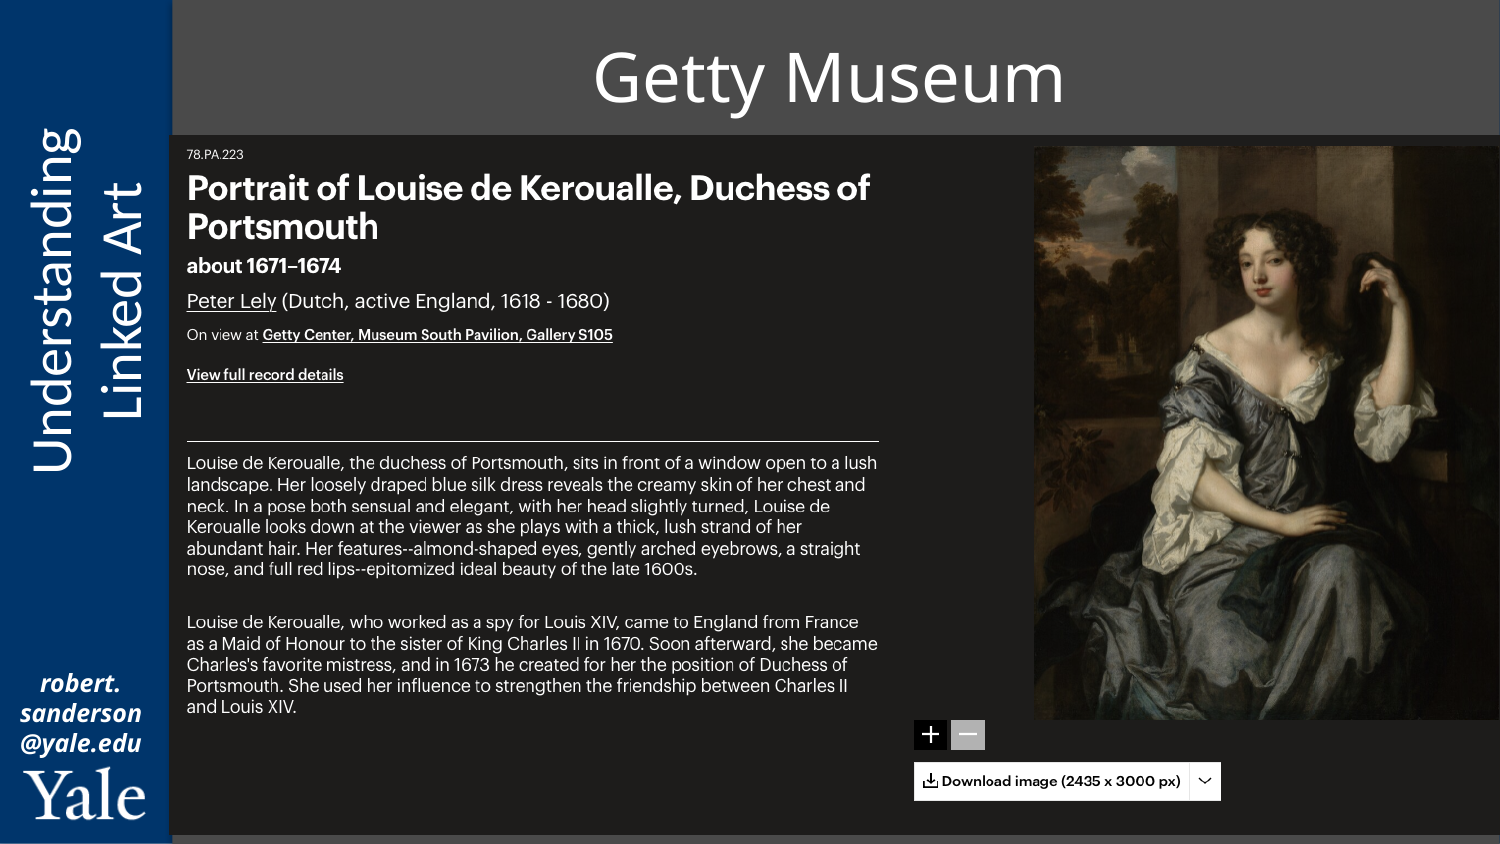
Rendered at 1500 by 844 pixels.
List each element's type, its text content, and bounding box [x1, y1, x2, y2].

picture [169, 135, 1500, 844]
title Getty Museum [183, 9, 1477, 134]
picture [23, 731, 149, 844]
